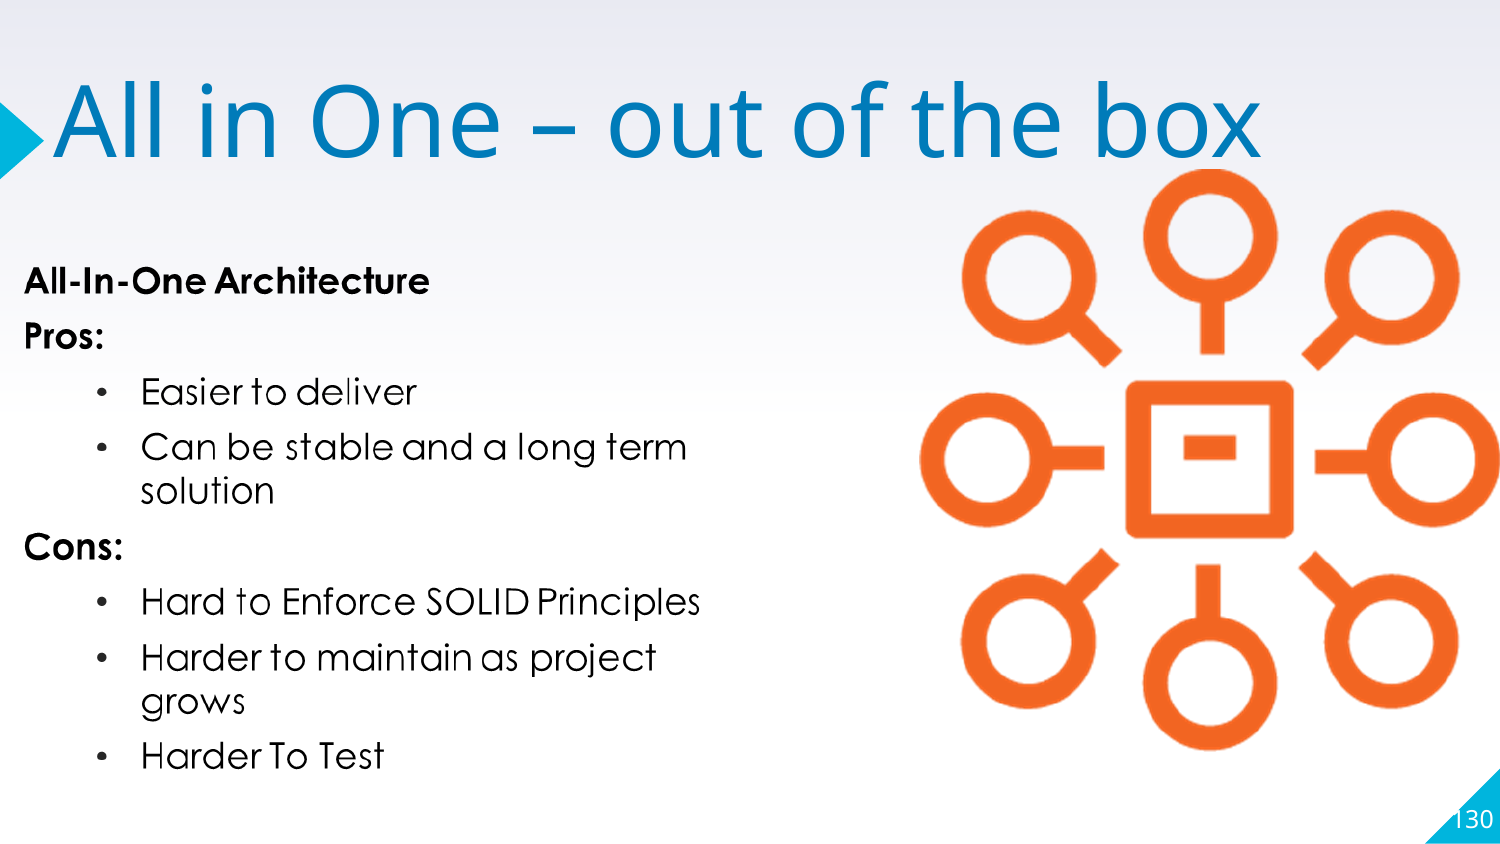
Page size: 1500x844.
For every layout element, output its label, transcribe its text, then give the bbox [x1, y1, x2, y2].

picture [0, 167, 1500, 844]
title All in One – out of the box [53, 81, 1457, 168]
